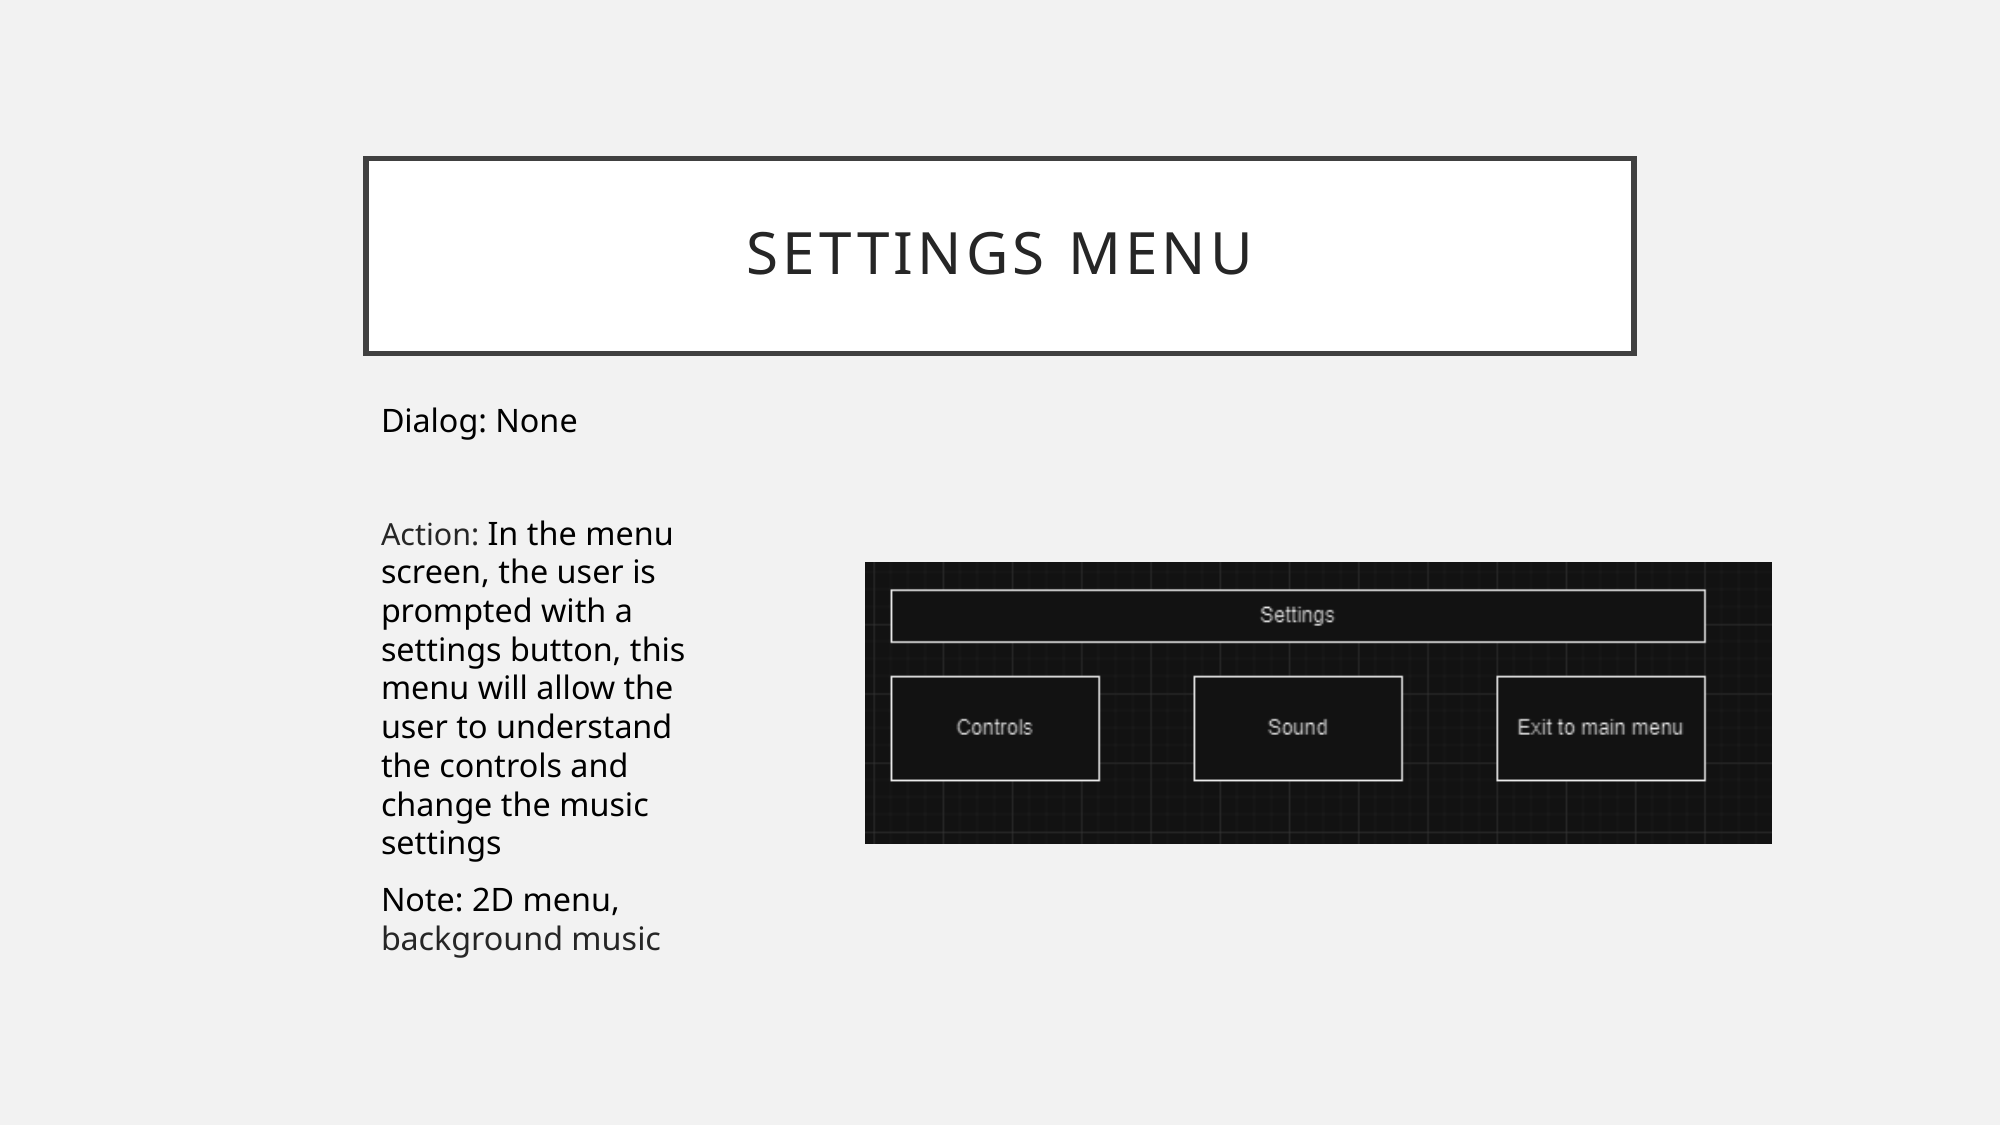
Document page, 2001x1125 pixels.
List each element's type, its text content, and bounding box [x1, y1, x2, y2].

list Dialog: None Action: In the menu screen, the user is prompted with a settings button, this menu will allow the user to understand the controls and change the music settings Note: 2D menu, background music [366, 392, 718, 967]
title Settings Menu [363, 156, 1637, 356]
picture [865, 562, 1772, 844]
